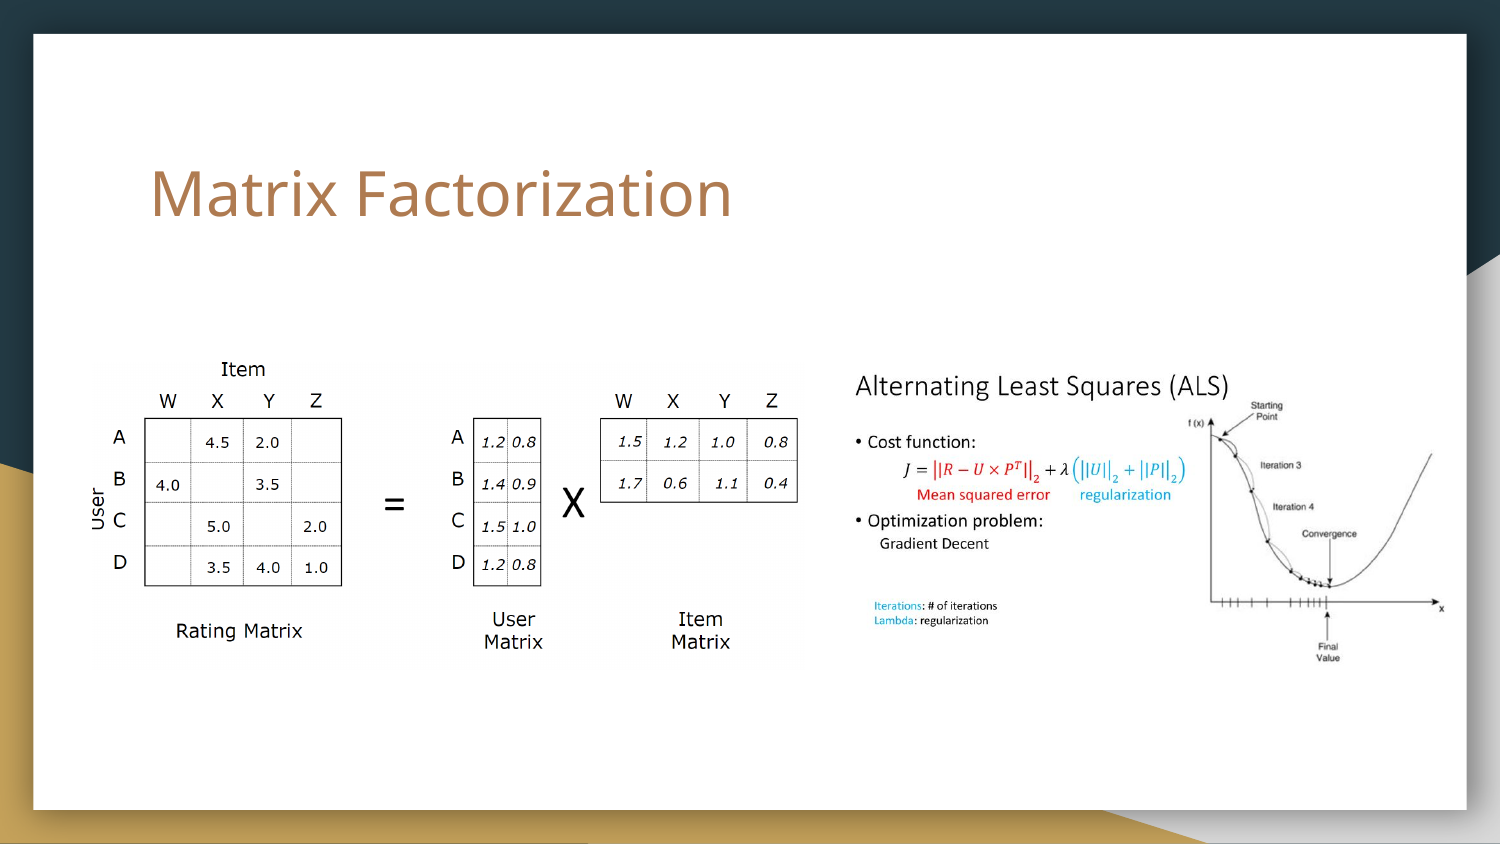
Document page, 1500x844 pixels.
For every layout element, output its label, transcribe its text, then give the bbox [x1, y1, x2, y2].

title Matrix Factorization [134, 138, 1366, 296]
picture [92, 331, 1462, 701]
